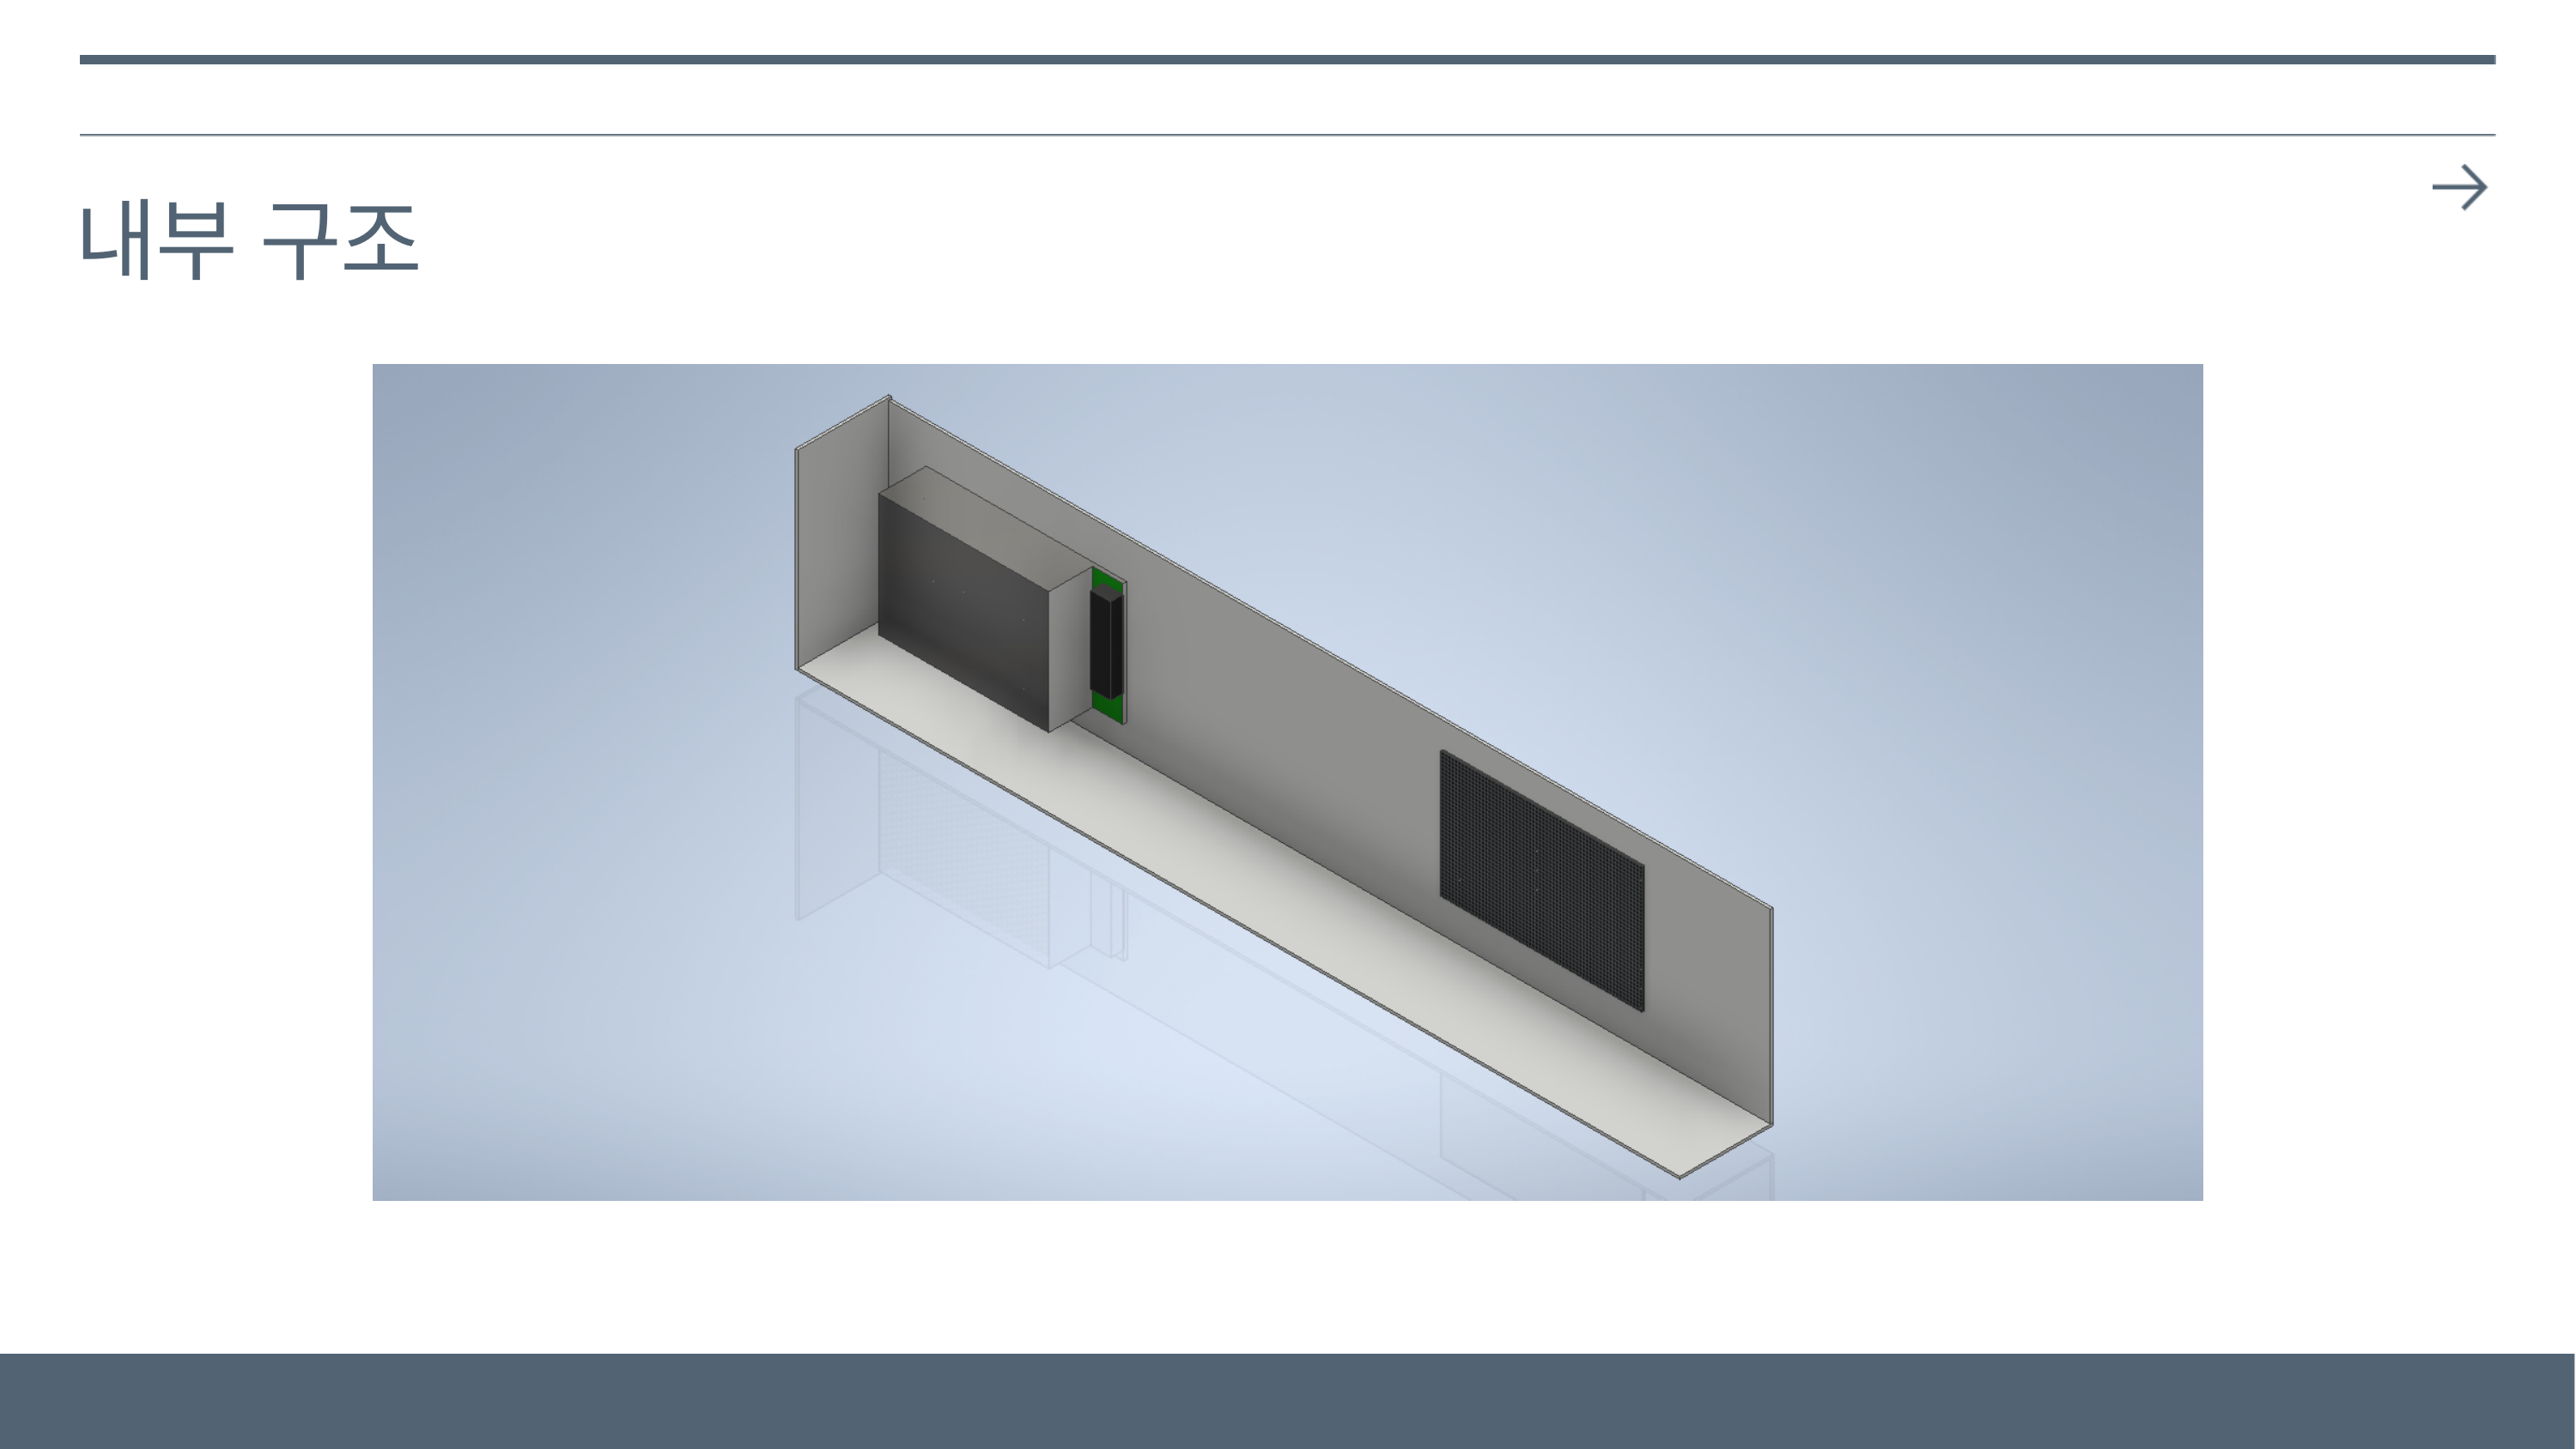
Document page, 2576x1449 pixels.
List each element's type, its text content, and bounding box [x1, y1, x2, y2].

picture [80, 133, 2496, 136]
picture [2433, 164, 2489, 212]
picture [80, 55, 2496, 65]
picture [372, 364, 2203, 1201]
picture [0, 1353, 2576, 1449]
text_box 내부 구조 [75, 179, 723, 305]
